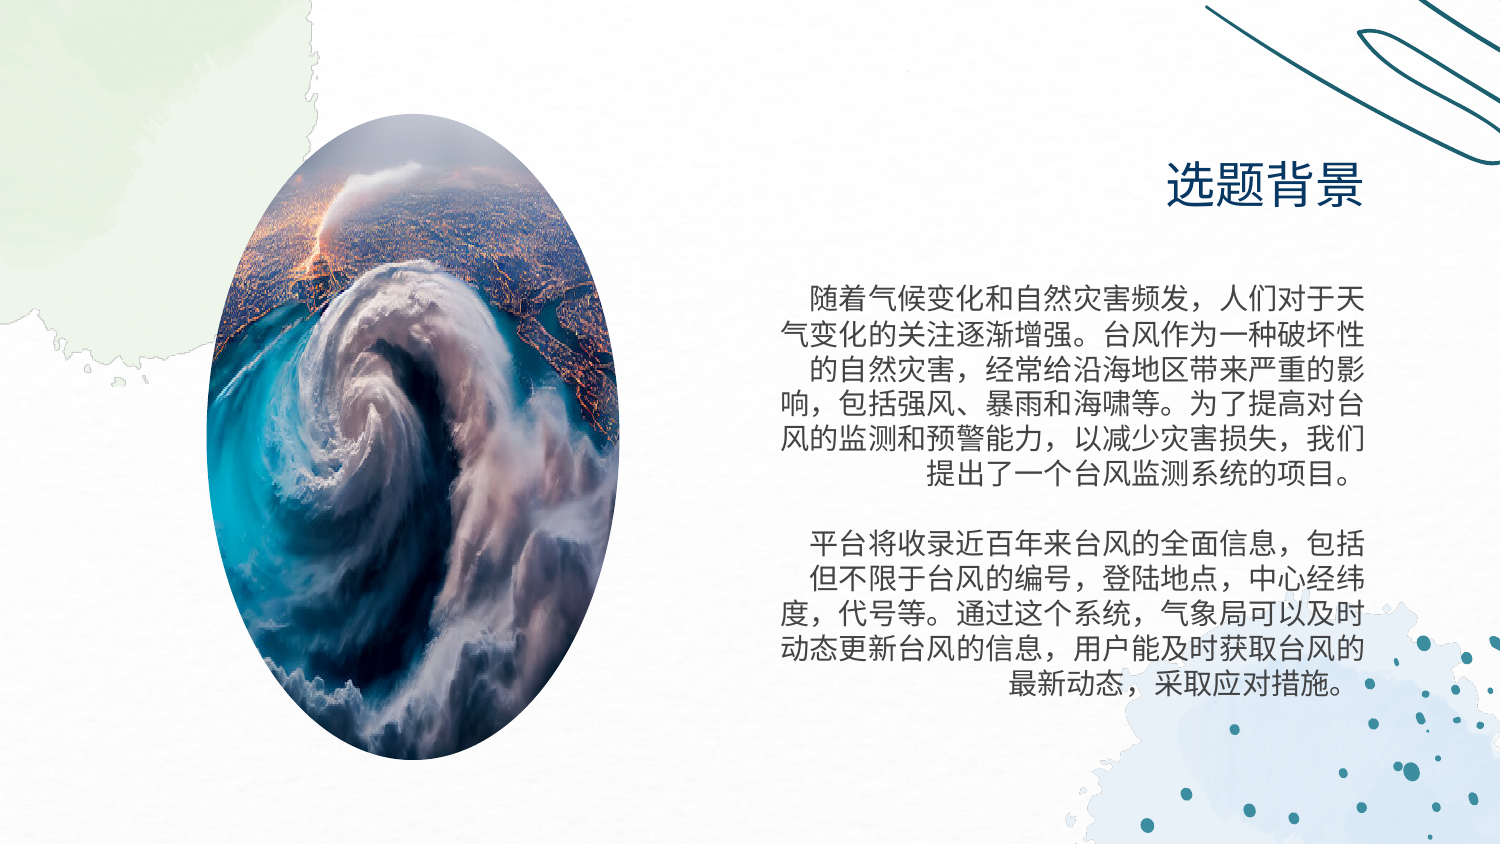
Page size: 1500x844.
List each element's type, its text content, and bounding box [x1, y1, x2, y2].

picture [1428, 0, 1500, 46]
subtitle 随着气候变化和自然灾害频发，人们对于天气变化的关注逐渐增强。台风作为一种破坏性的自然灾害，经常给沿海地区带来严重的影响，包括强风、暴雨和海啸等。为了提高对台风的监测和预警能力，以减少灾害损失，我们提出了一个台风监测系统的项目。 平台将收录近百年来台风的全面信息，包括但不限于台风的编号，登陆地点，中心经纬度，代号等。通过这个系统，气象局可以及时动态更新台风的信息，用户能及时获取台风的最新动态，采取应对措施。 [740, 221, 1381, 761]
title 选题背景 [747, 114, 1381, 246]
picture [1363, 33, 1500, 128]
picture [0, 0, 1500, 844]
